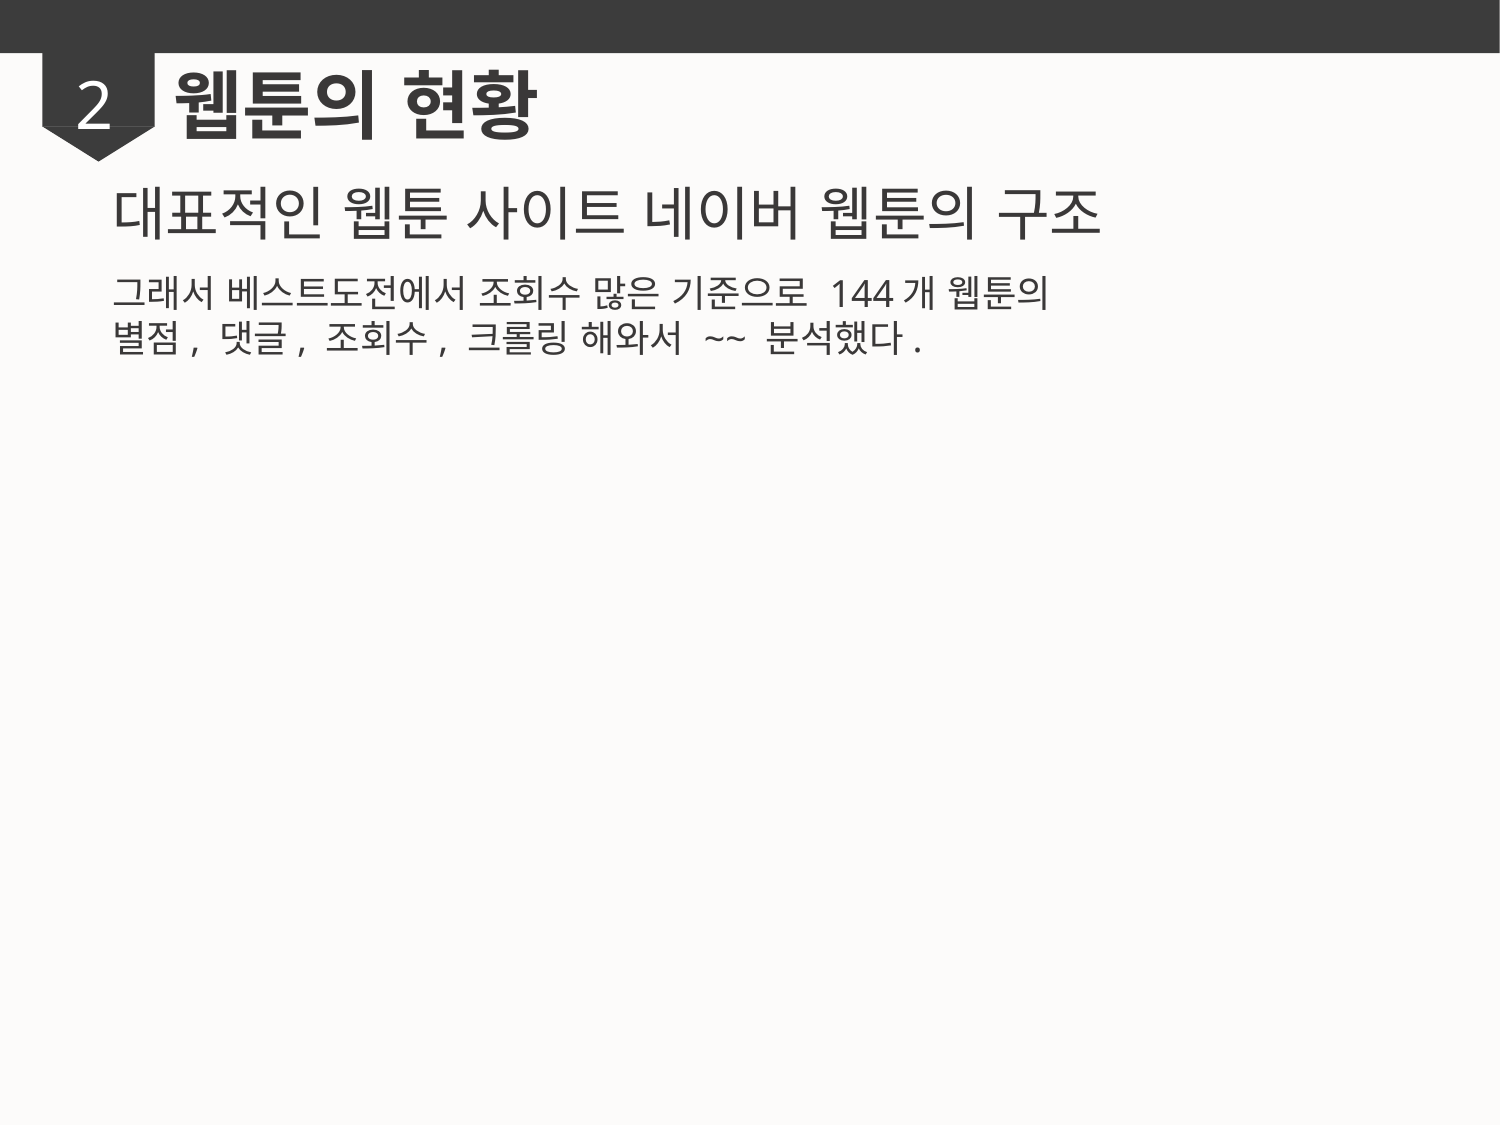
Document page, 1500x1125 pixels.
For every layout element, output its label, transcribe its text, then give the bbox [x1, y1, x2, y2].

text_box 웹툰의 현황 [159, 50, 841, 156]
text_box 2 [155, 55, 160, 151]
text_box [42, 49, 155, 162]
text_box [0, 0, 1500, 54]
text_box 대표적인 웹툰 사이트 네이버 웹툰의 구조 [97, 169, 1386, 255]
text_box 그래서 베스트도전에서 조회수 많은 기준으로 144개 웹툰의 별점, 댓글, 조회수, 크롤링 해와서 ~~ 분석했다. [97, 263, 1386, 818]
